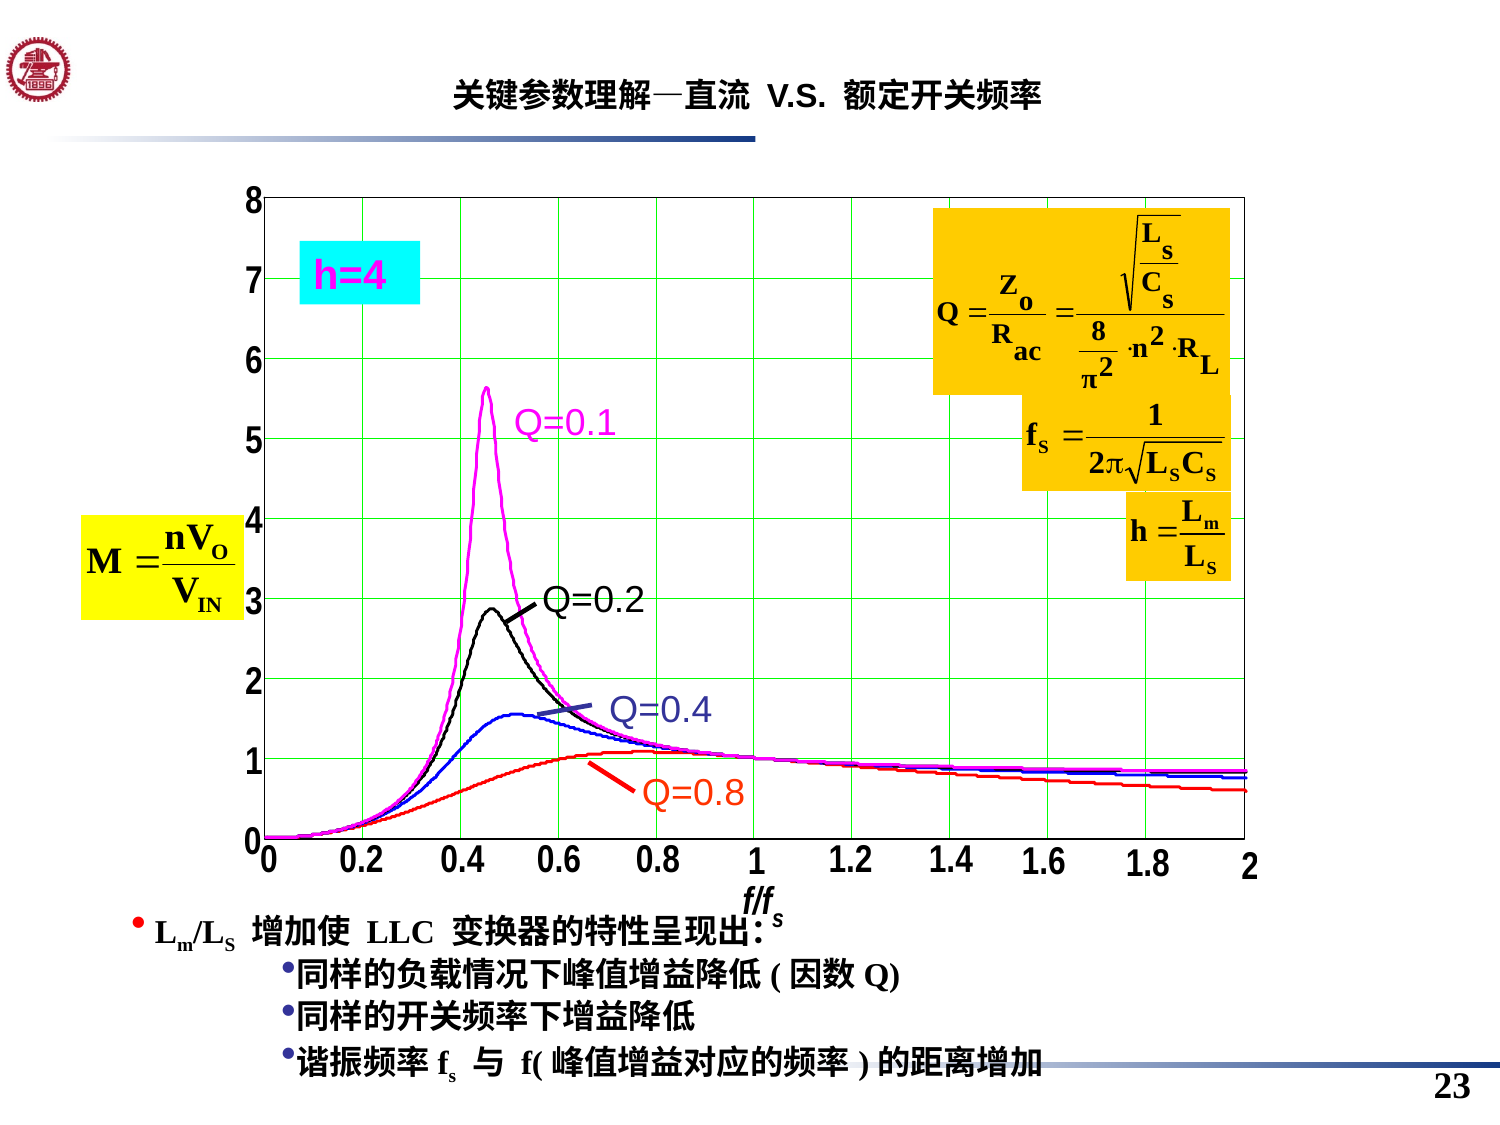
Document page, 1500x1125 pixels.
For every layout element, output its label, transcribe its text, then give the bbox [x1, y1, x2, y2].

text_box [1021, 394, 1232, 492]
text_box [80, 514, 244, 621]
text_box 关键参数理解—直流 V.S. 额定开关频率 [72, 67, 1423, 132]
text_box Lm/LS 增加使 LLC 变换器的特性呈现出： 同样的负载情况下峰值增益降低(因数Q) 同样的开关频率下增益降低 谐振频率fs 与 f(峰值增益对应的频率)的距离增加 [81, 912, 1380, 1088]
picture [5, 37, 77, 102]
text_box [1126, 491, 1232, 582]
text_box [239, 168, 1257, 940]
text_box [932, 207, 1231, 396]
